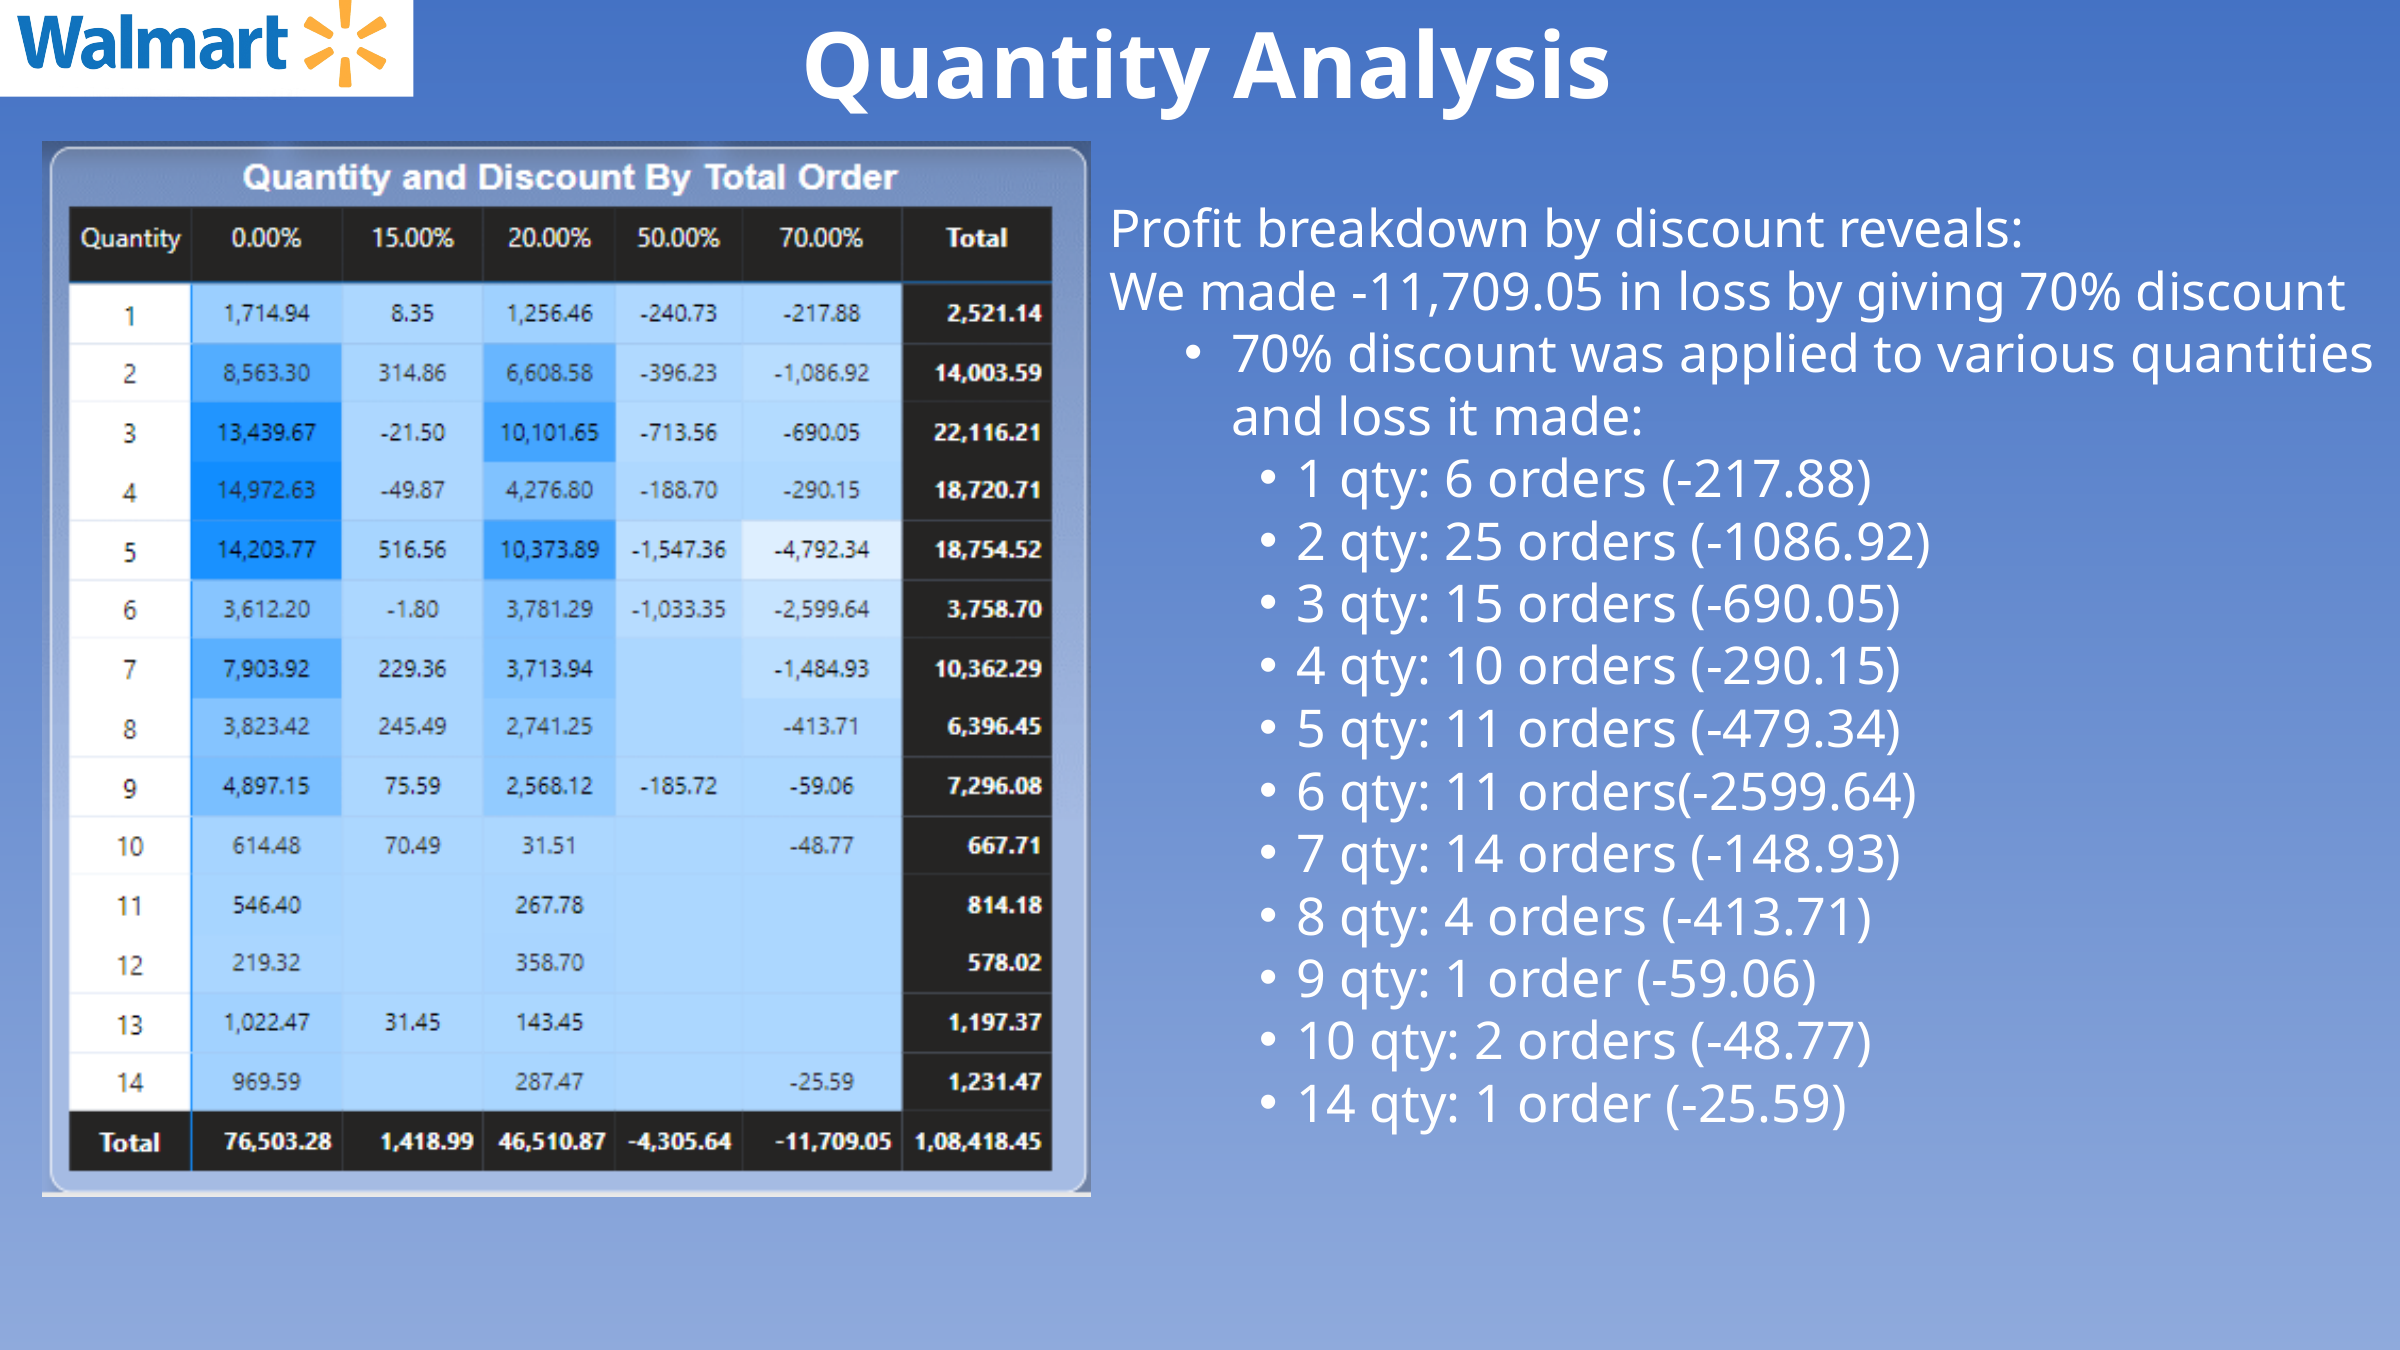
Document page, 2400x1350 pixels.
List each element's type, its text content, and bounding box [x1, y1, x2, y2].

text_box Profit breakdown by discount reveals: We made -11,709.05 in loss by giving 70% discount 70% discount was applied to various quantities and loss it made: 1 qty: 6 orders (-217.88) 2 qty: 25 orders (-1086.92) 3 qty: 15 orders (-690.05) 4 qty: 10 orders (-290.15) 5 qty: 11 orders (-479.34) 6 qty: 11 orders(-2599.64) 7 qty: 14 orders (-148.93) 8 qty: 4 orders (-413.71) 9 qty: 1 order (-59.06) 10 qty: 2 orders (-48.77) 14 qty: 1 order (-25.59) [1094, 188, 2400, 1141]
text_box Quantity Analysis [648, 0, 1766, 125]
picture [42, 141, 1091, 1197]
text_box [0, 0, 414, 100]
